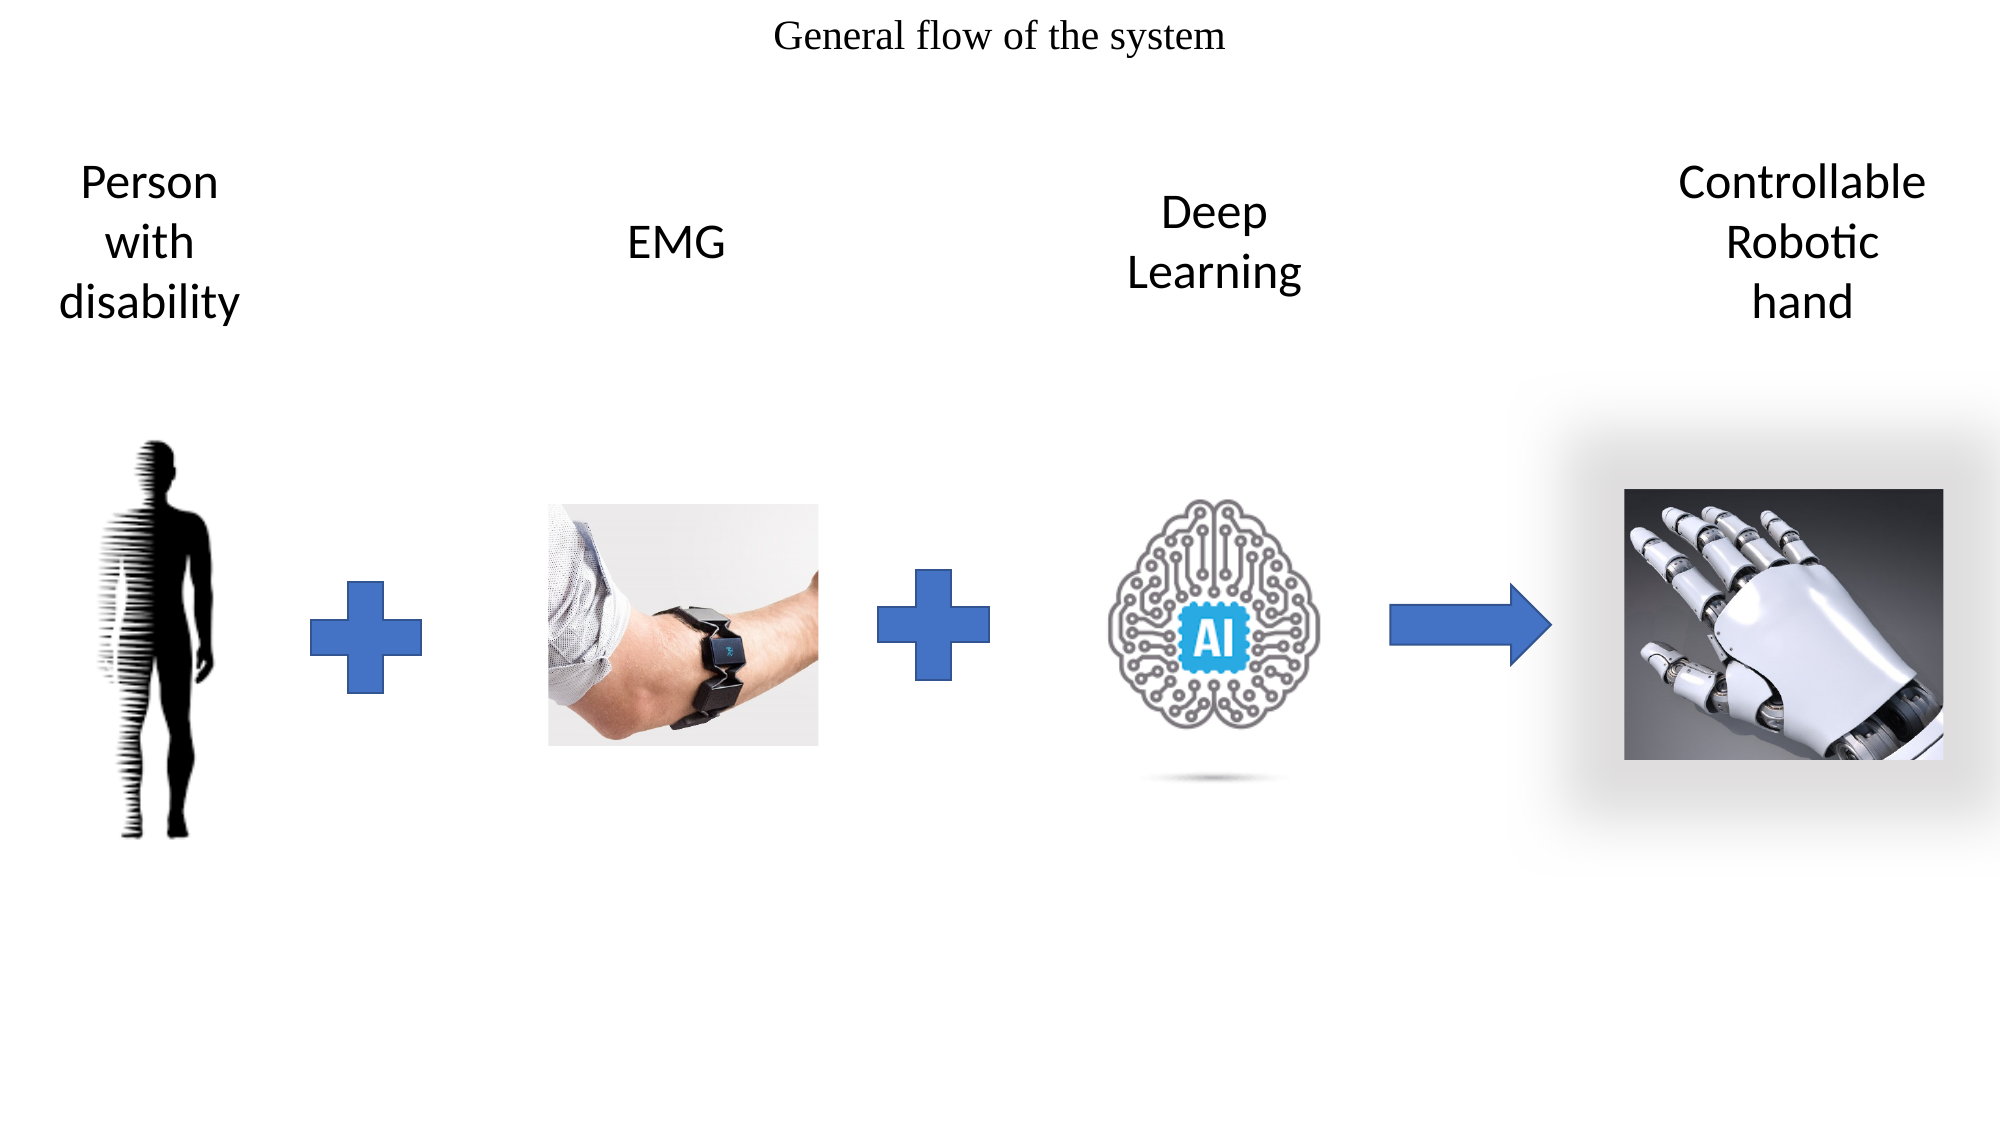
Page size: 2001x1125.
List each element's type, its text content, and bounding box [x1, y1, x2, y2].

picture [1624, 489, 1944, 760]
text_box Controllable Robotic hand [1662, 140, 1944, 336]
text_box EMG [612, 201, 741, 277]
text_box Person with disability [41, 140, 259, 336]
text_box [310, 581, 422, 694]
picture [62, 426, 276, 849]
text_box Deep Learning [1048, 171, 1381, 306]
text_box [877, 569, 990, 681]
text_box [1391, 582, 1553, 667]
picture [1038, 448, 1391, 801]
text_box General flow of the system [758, 0, 1242, 65]
picture [548, 504, 819, 746]
